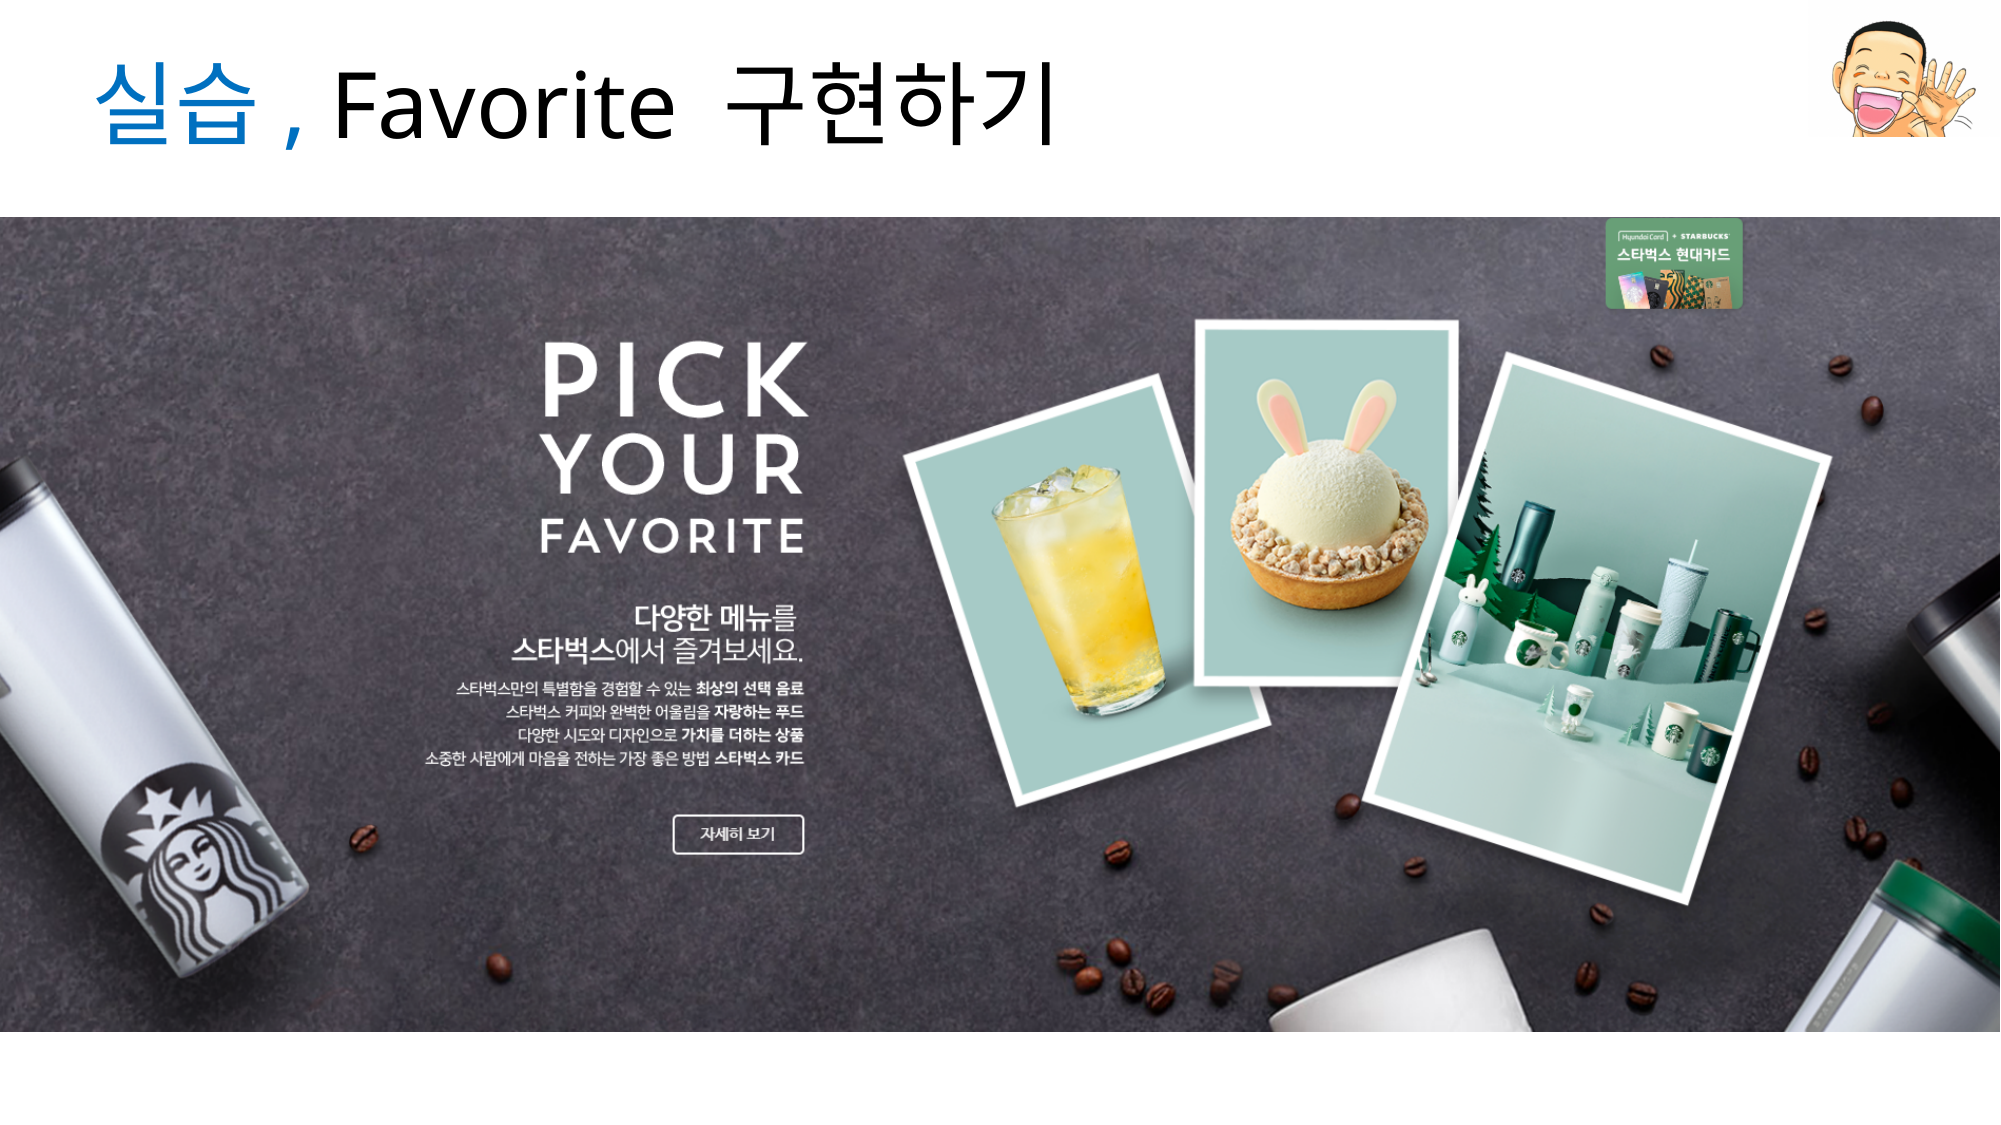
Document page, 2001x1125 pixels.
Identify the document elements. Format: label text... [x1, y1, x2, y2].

picture [1924, 0, 2000, 137]
title 실습, Favorite 구현하기 [76, 0, 1924, 217]
picture [0, 217, 2000, 1032]
